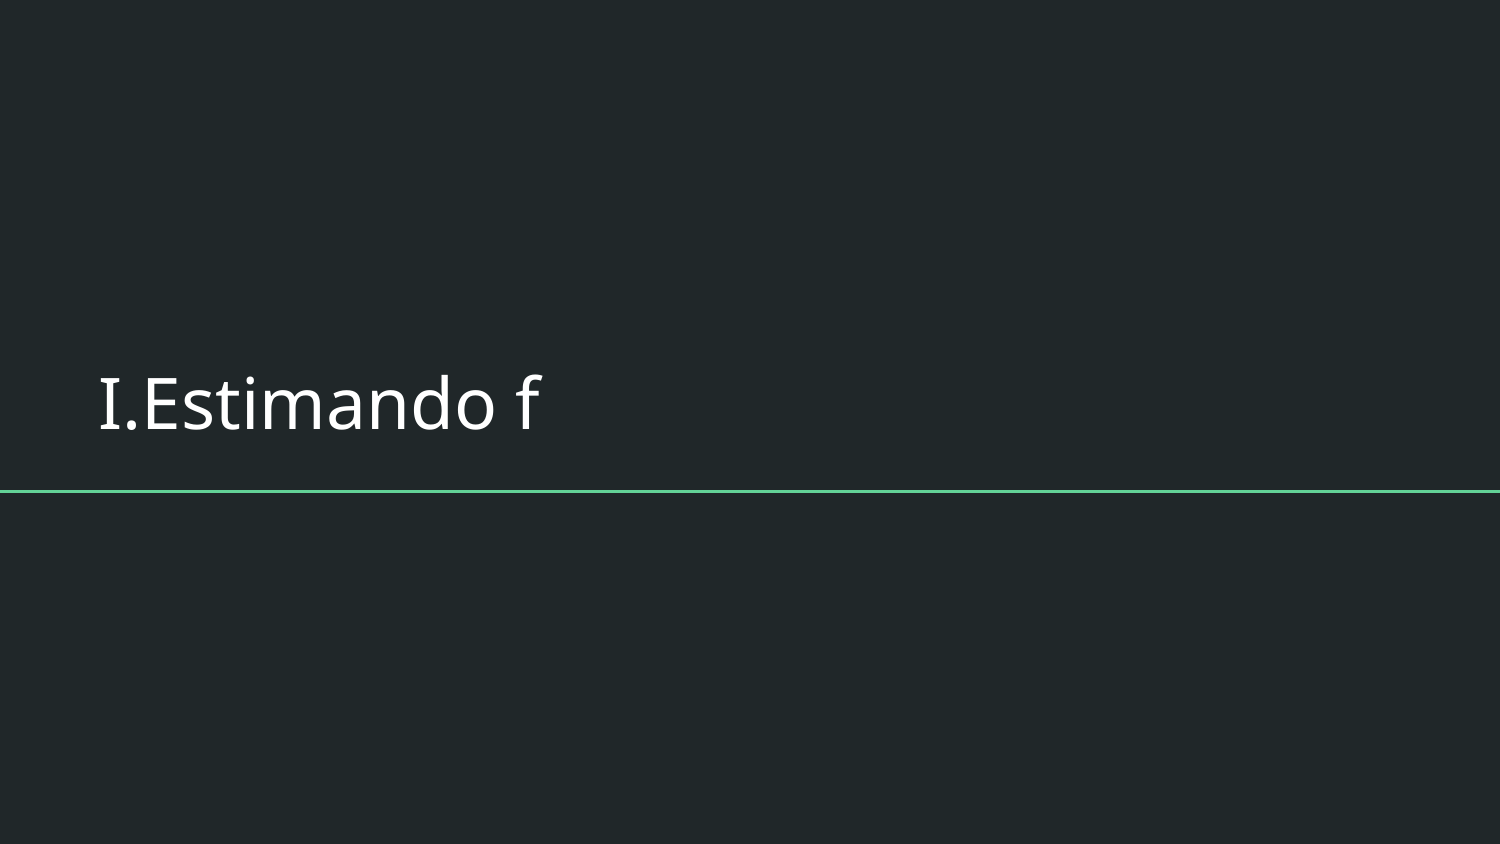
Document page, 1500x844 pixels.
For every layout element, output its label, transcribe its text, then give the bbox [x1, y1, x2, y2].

title I.Estimando f [83, 337, 1417, 466]
